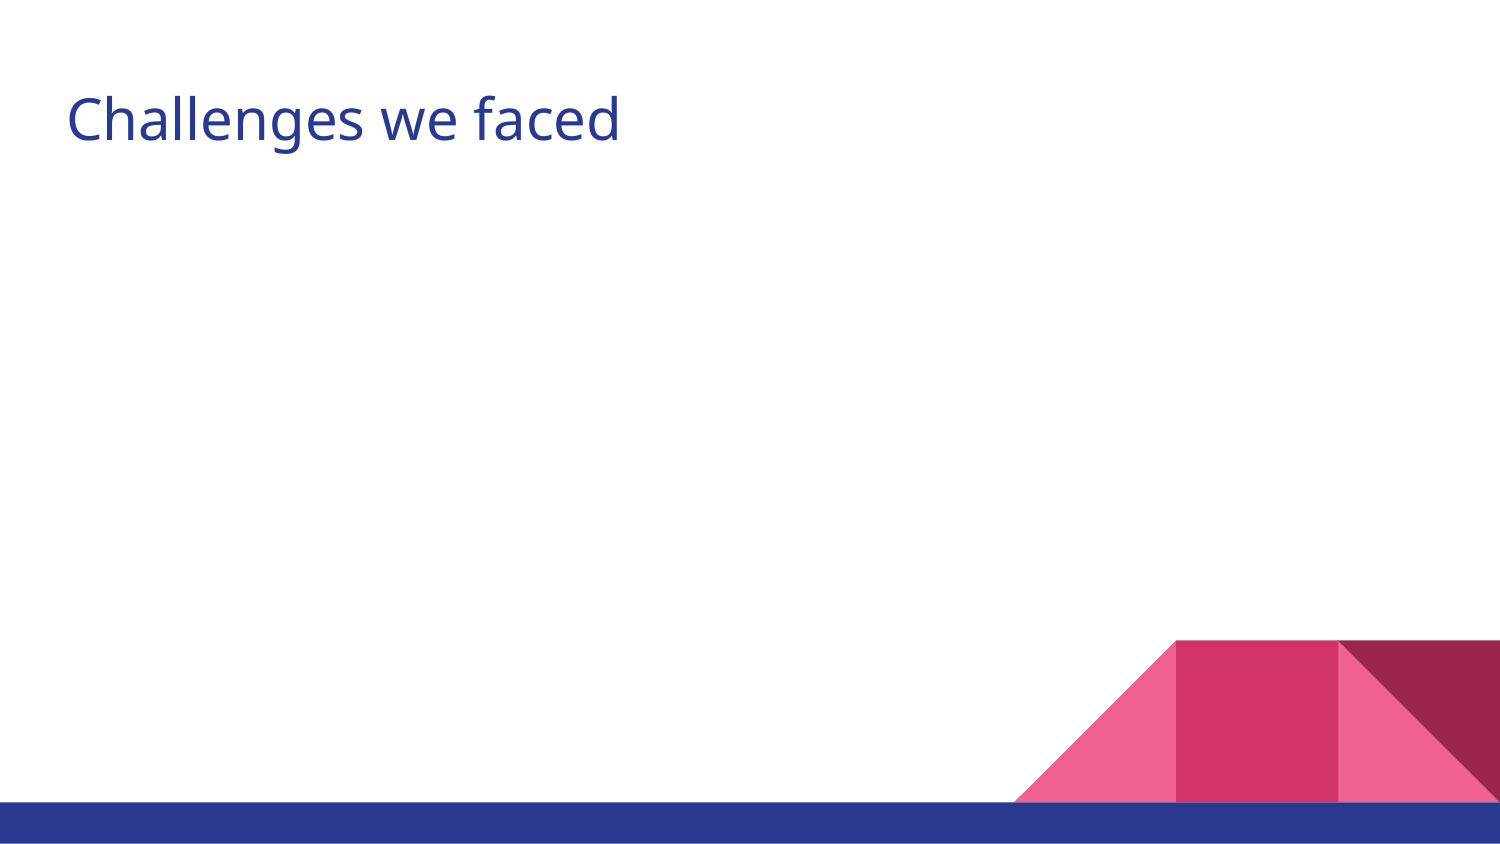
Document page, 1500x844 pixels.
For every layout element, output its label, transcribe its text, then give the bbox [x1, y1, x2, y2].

title Challenges we faced [51, 67, 1449, 167]
